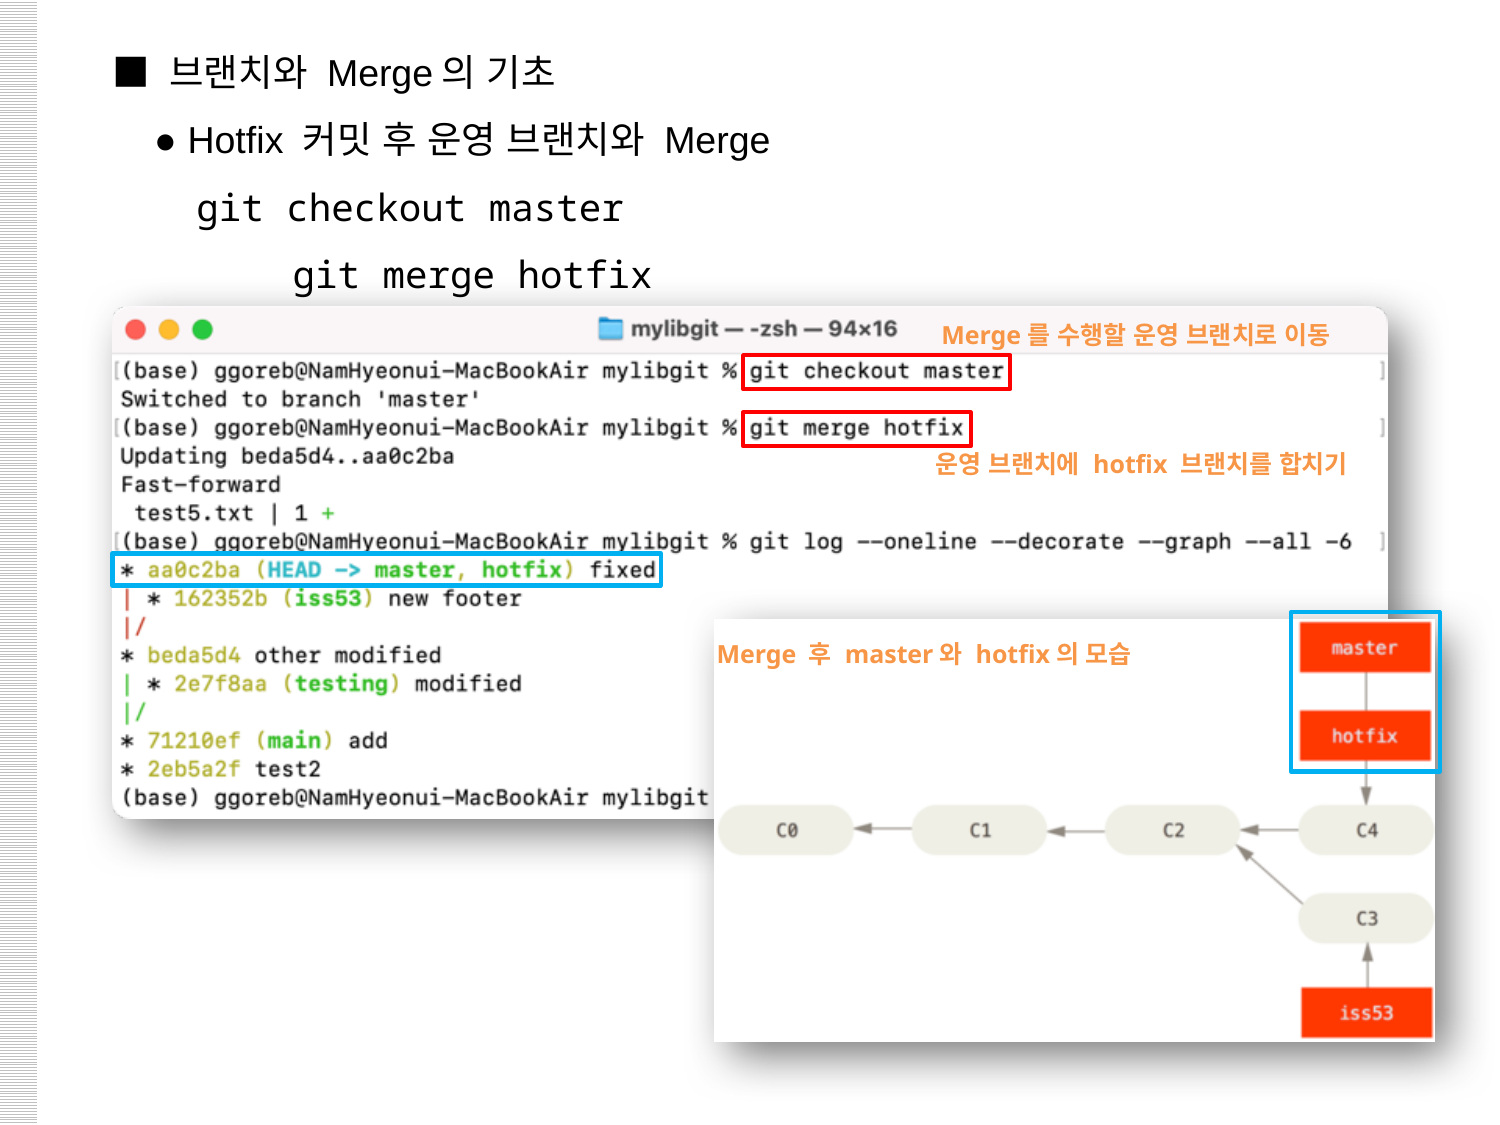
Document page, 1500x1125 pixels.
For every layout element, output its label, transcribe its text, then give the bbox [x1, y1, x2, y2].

text_box [1391, 610, 1442, 774]
picture [112, 306, 1435, 1042]
picture [1294, 615, 1435, 768]
picture [116, 557, 658, 582]
text_box ■ 브랜치와 Merge의 기초 ● Hotfix 커밋 후 운영 브랜치와 Merge git checkout master git merge hotfix [97, 19, 786, 304]
